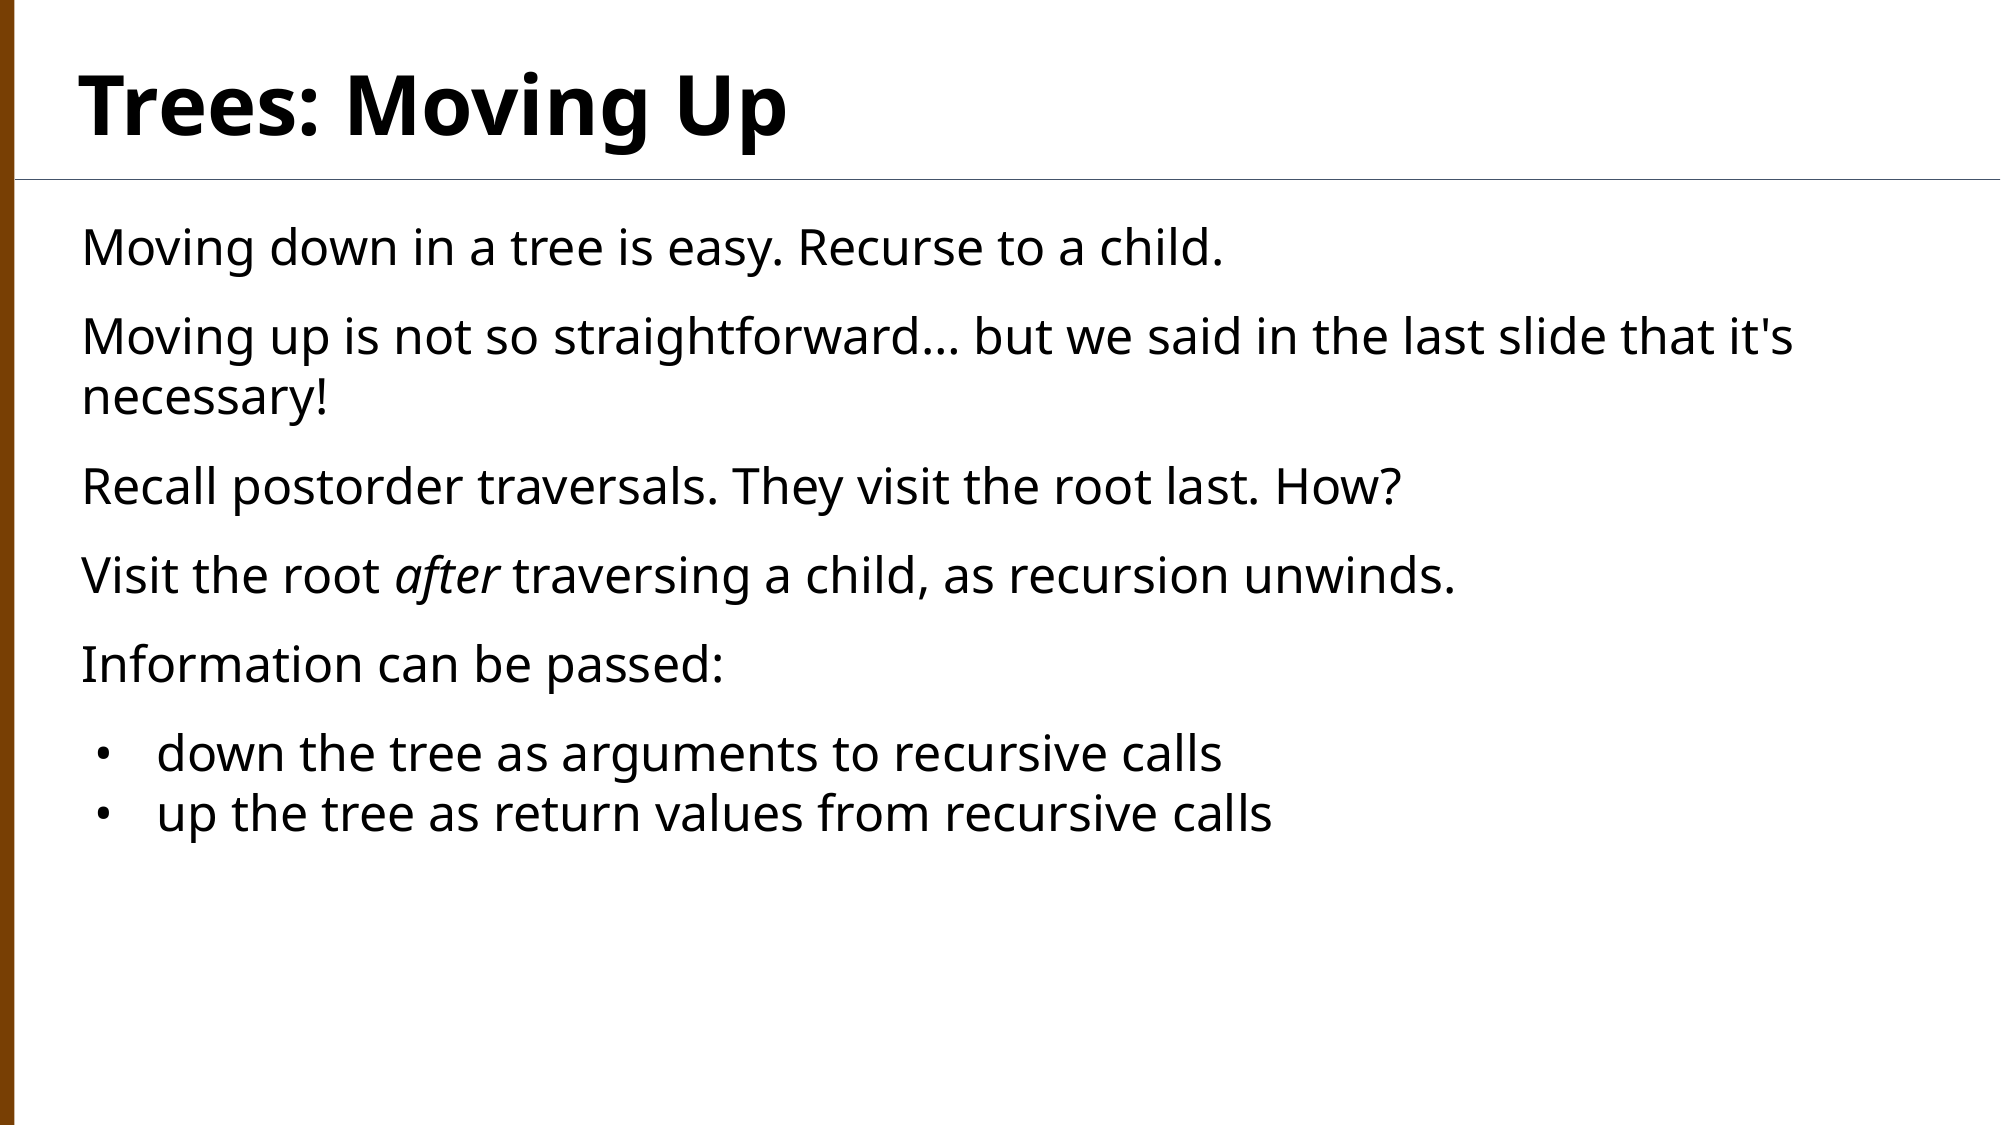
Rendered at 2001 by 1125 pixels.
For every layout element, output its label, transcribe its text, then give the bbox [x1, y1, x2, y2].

text_box Trees: Moving Up [62, 36, 2000, 219]
list Moving down in a tree is easy. Recurse to a child. Moving up is not so straightforward… but we said in the last slide that it's necessary! Recall postorder traversals. They visit the root last. How? Visit the root after traversing a child, as recursion unwinds. Information can be passed: down the tree as arguments to recursive calls up the tree as return values from recursive calls [81, 219, 1900, 1119]
